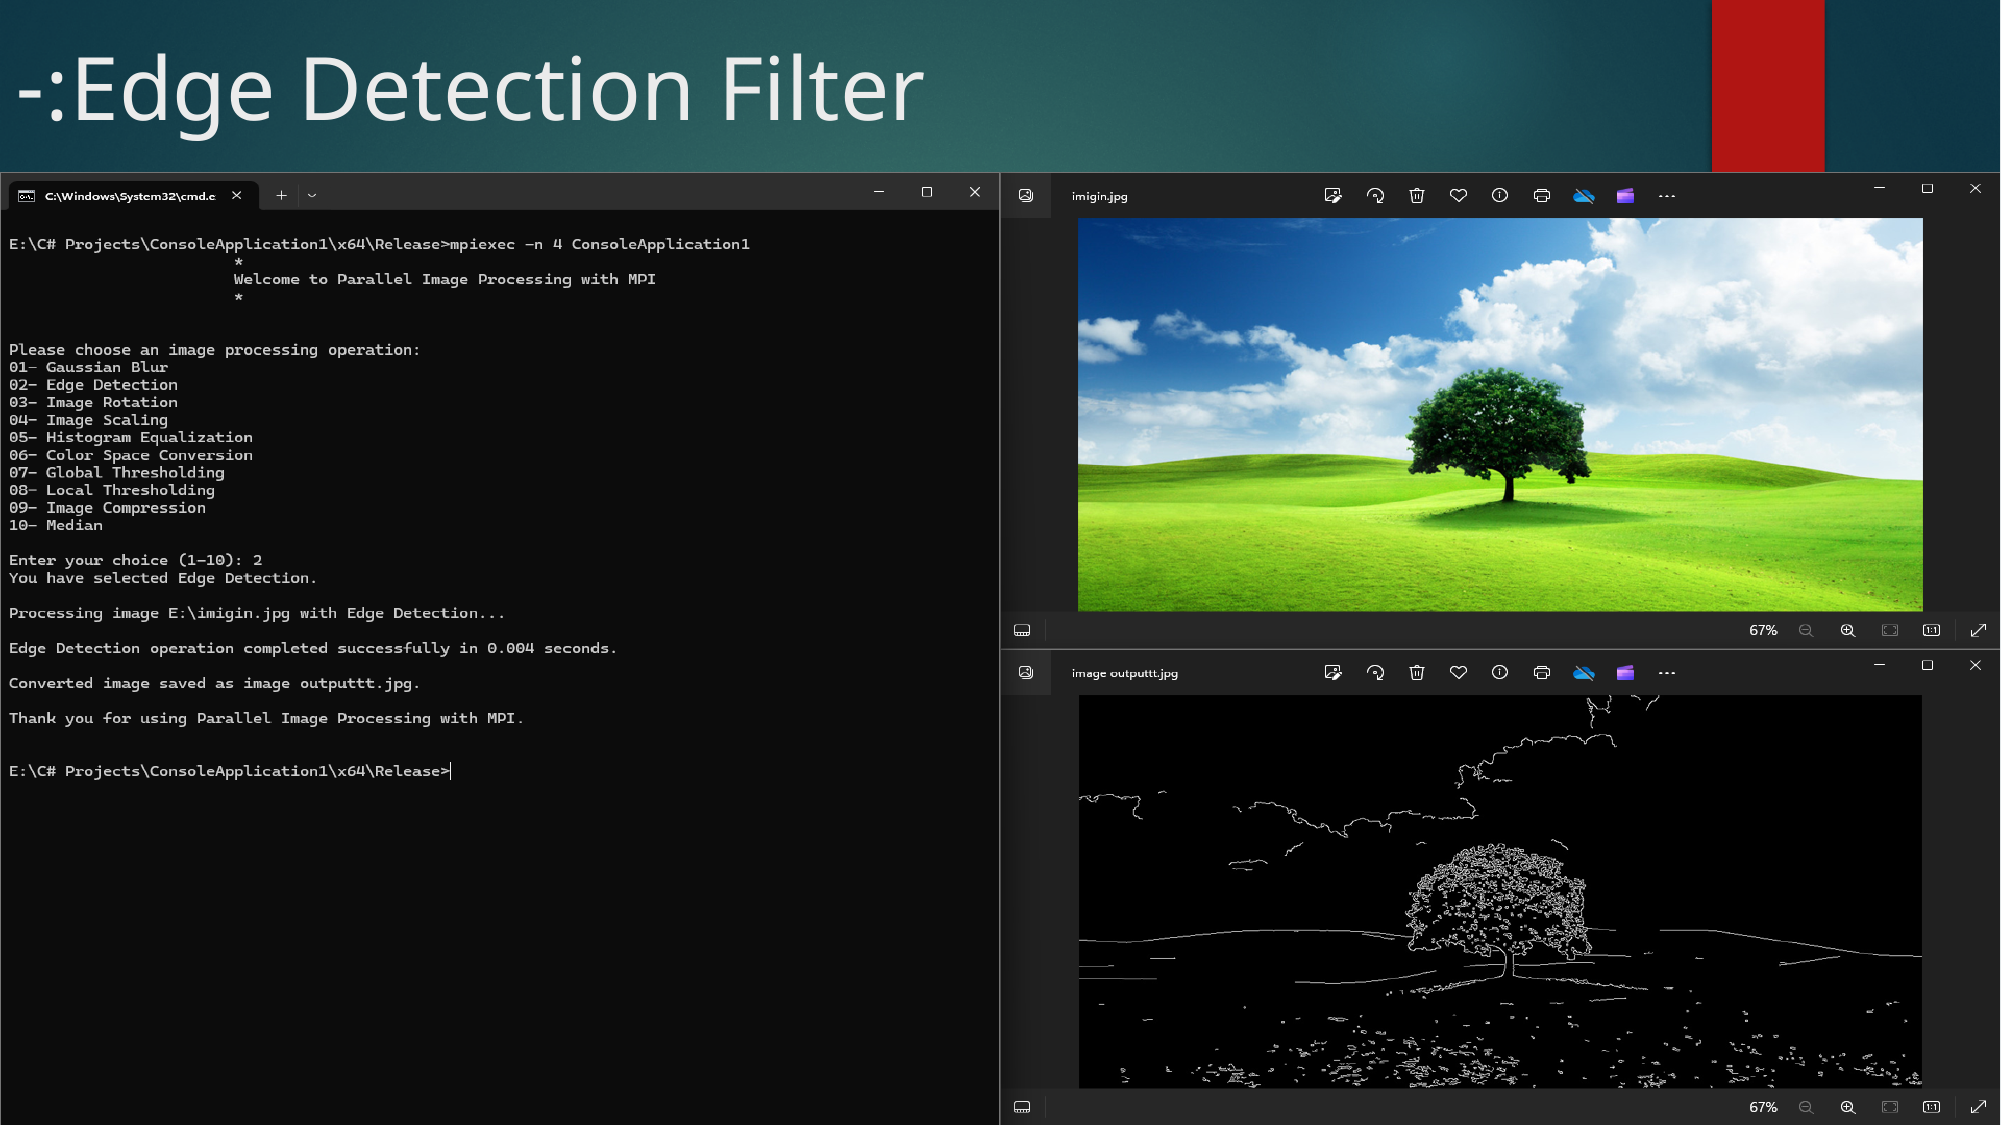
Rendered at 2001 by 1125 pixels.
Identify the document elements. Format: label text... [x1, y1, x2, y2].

title Edge Detection Filter:- [0, 25, 1543, 171]
picture [0, 0, 2000, 1125]
